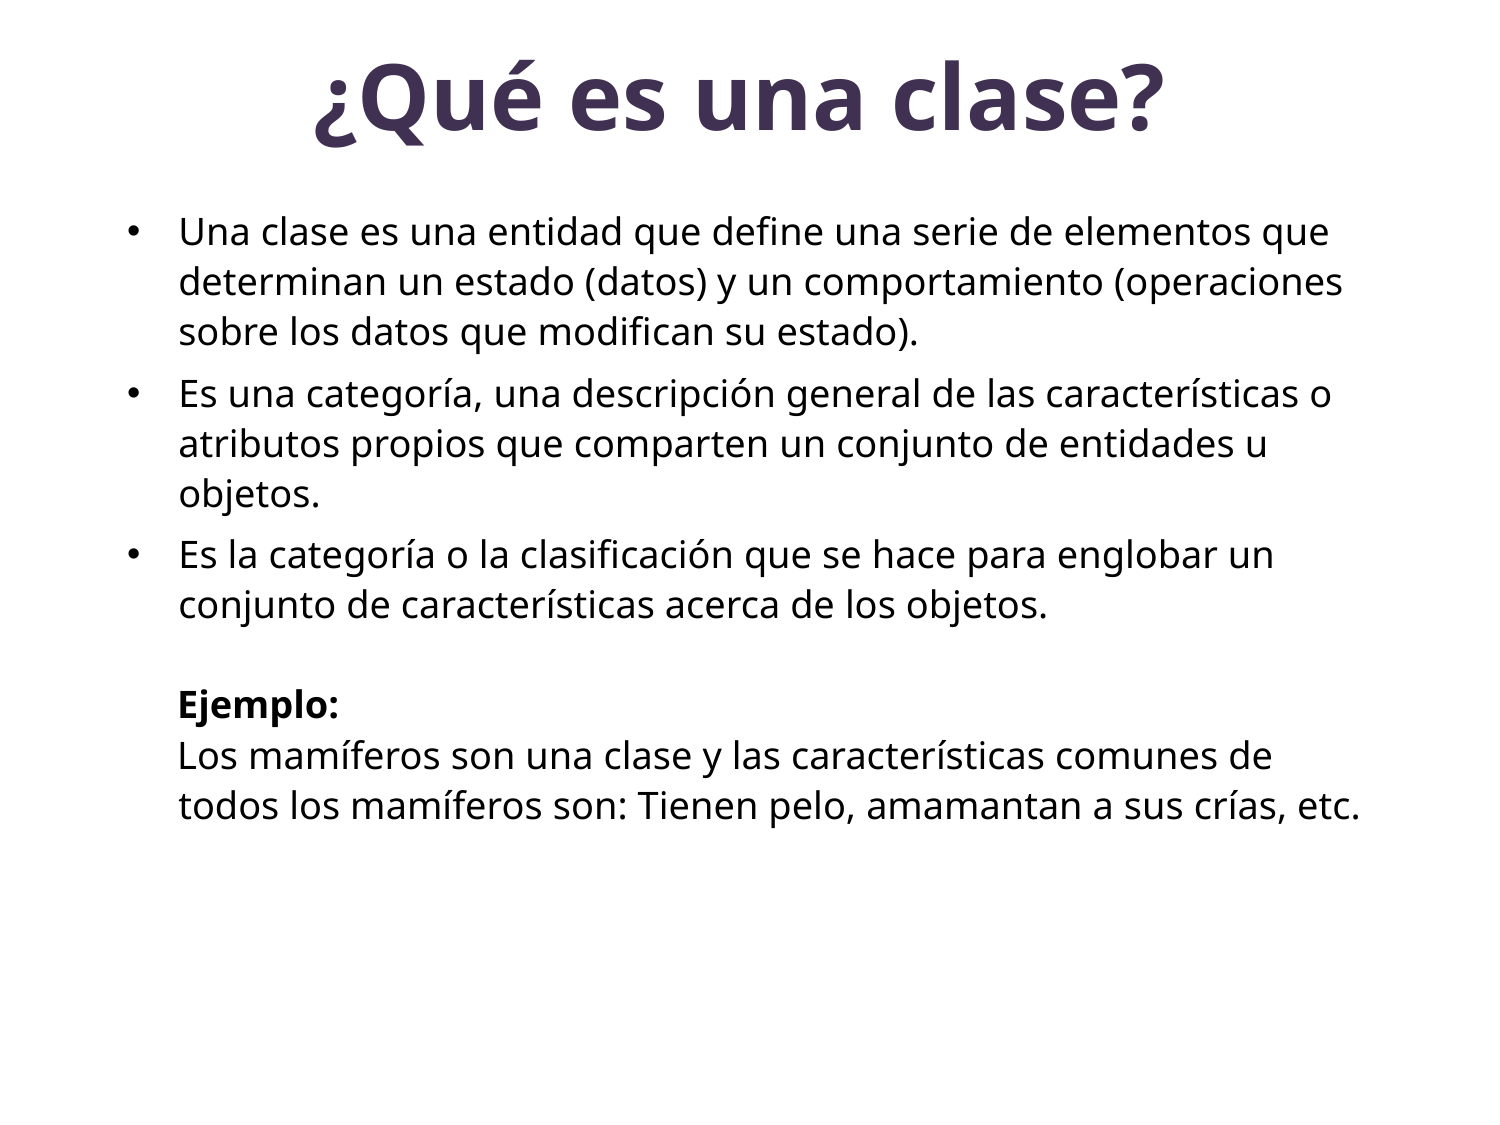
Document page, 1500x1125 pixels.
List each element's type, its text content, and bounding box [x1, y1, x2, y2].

list Una clase es una entidad que define una serie de elementos que determinan un estado (datos) y un comportamiento (operaciones sobre los datos que modifican su estado). Es una categoría, una descripción general de las características o atributos propios que comparten un conjunto de entidades u objetos. Es la categoría o la clasificación que se hace para englobar un conjunto de características acerca de los objetos. Ejemplo: Los mamíferos son una clase y las características comunes de todos los mamíferos son: Tienen pelo, amamantan a sus crías, etc. [112, 149, 1388, 870]
title ¿Qué es una clase? [151, 0, 1329, 149]
